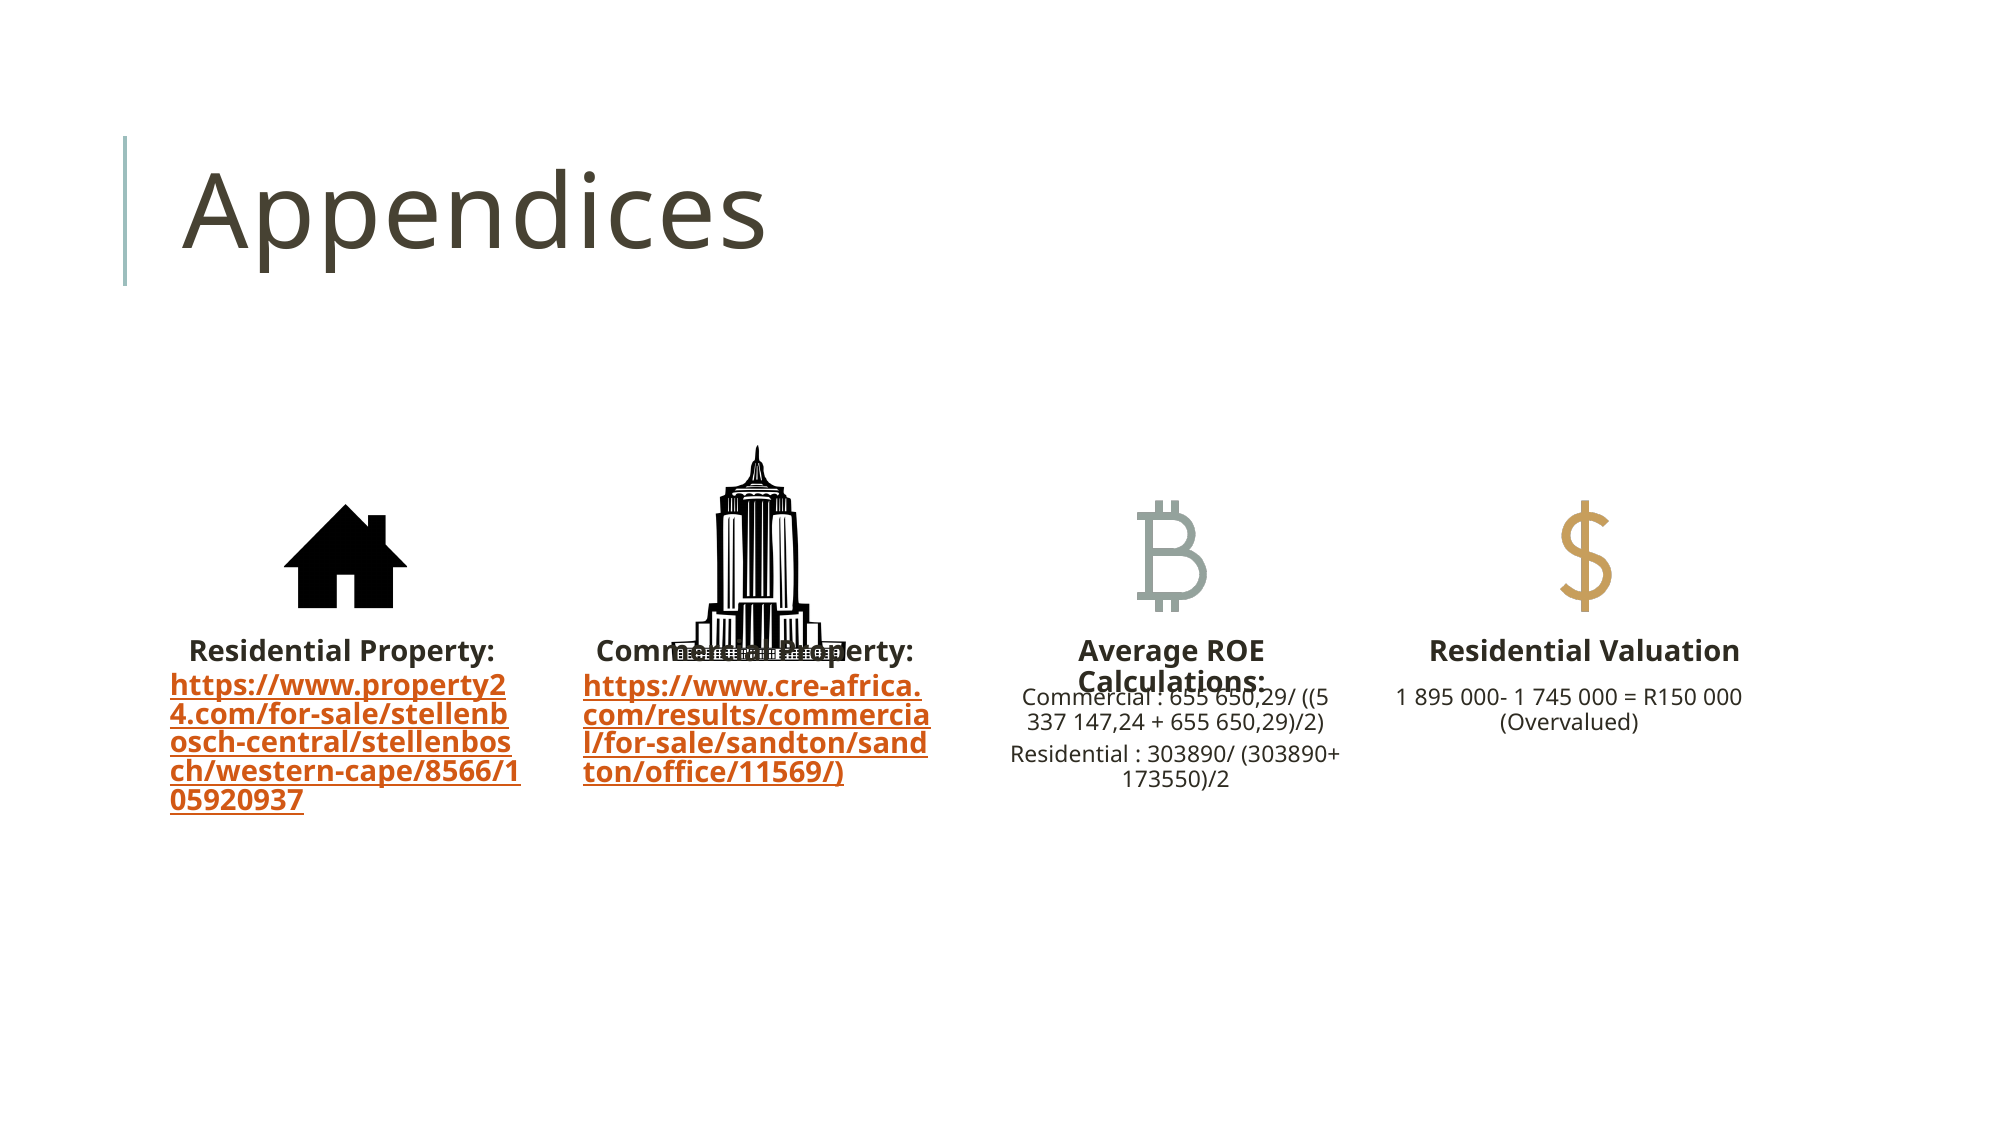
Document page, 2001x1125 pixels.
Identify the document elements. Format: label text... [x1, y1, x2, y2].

title Appendices [168, 96, 1763, 342]
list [167, 374, 1763, 1036]
